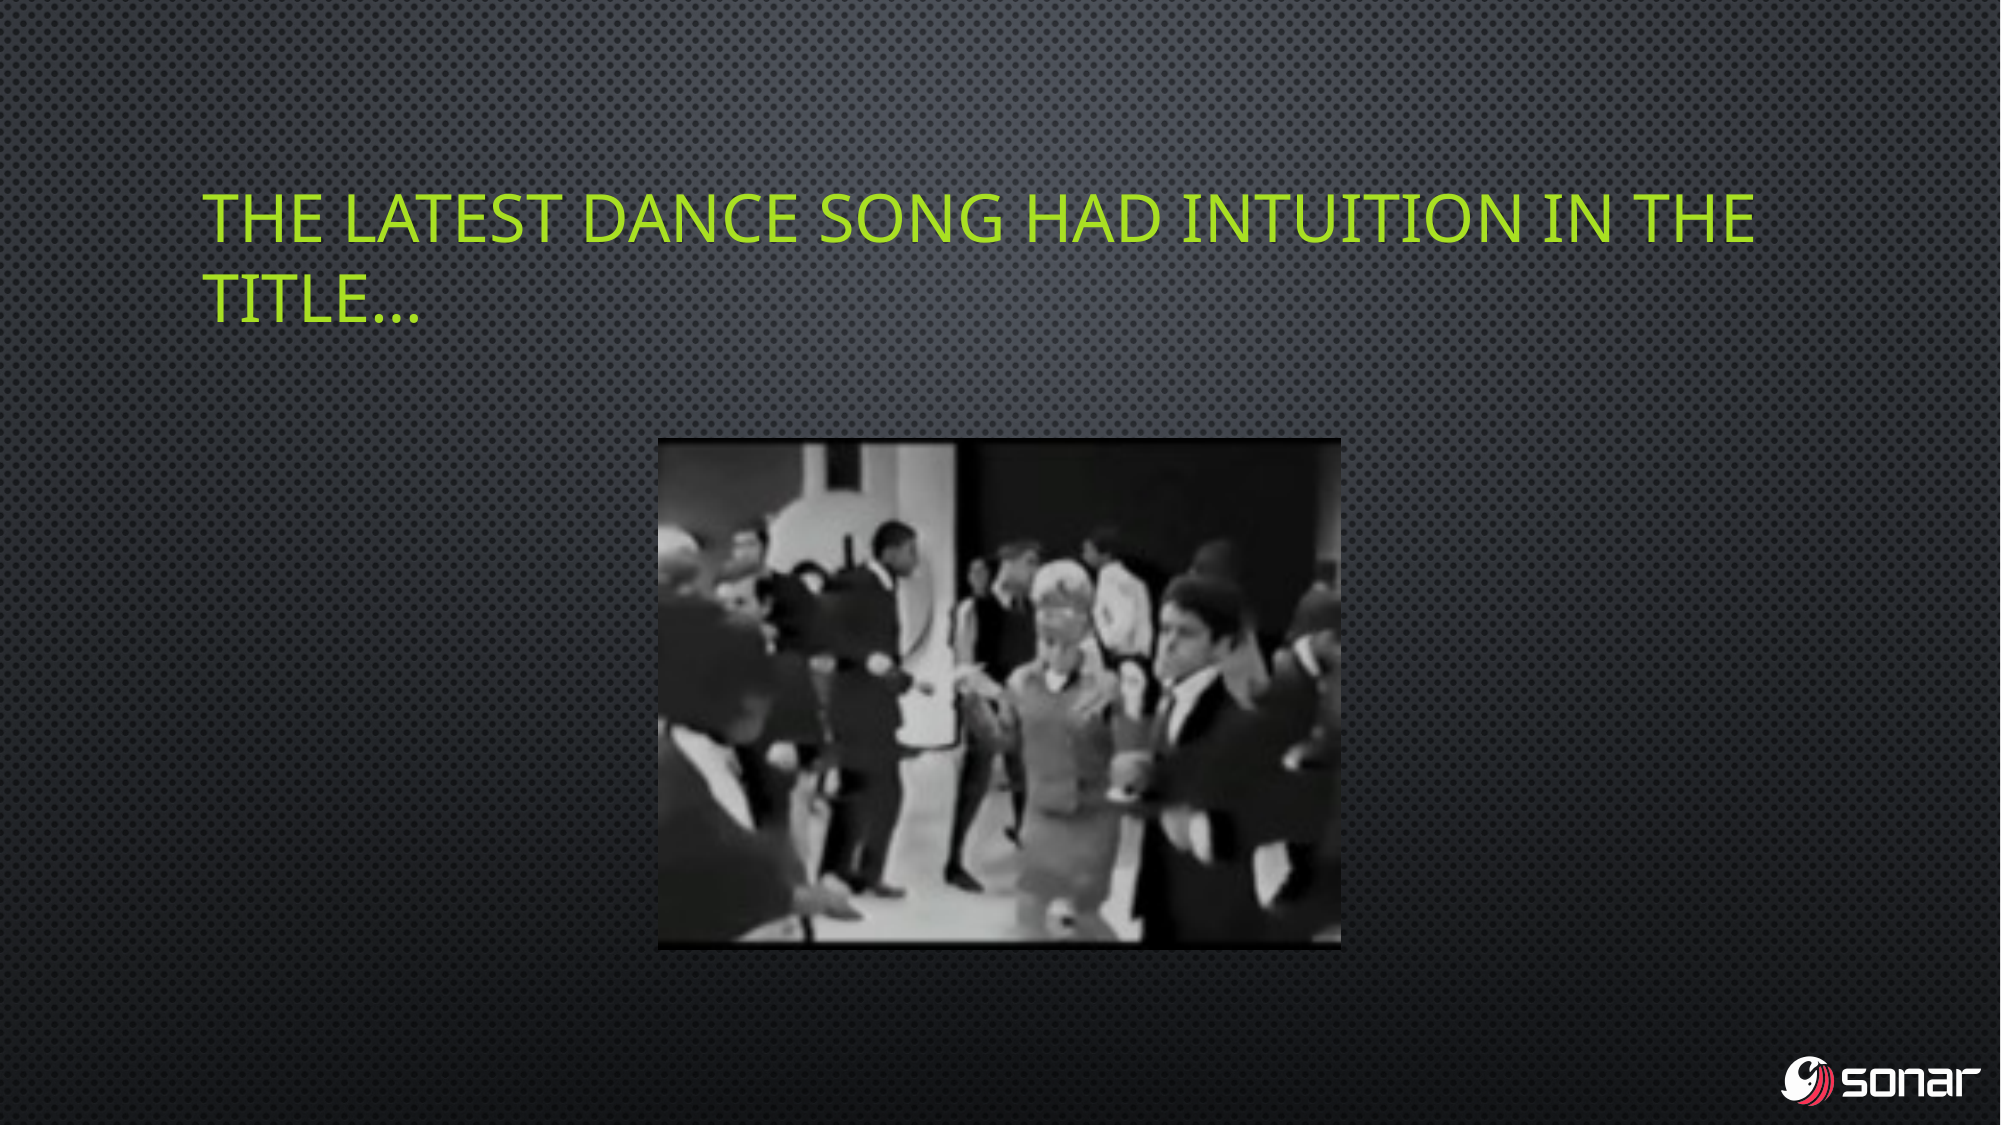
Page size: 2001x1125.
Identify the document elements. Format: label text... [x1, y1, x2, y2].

title The latest dance song had Intuition in the title… [187, 99, 1813, 413]
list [657, 437, 1342, 951]
picture [1762, 1037, 2000, 1125]
